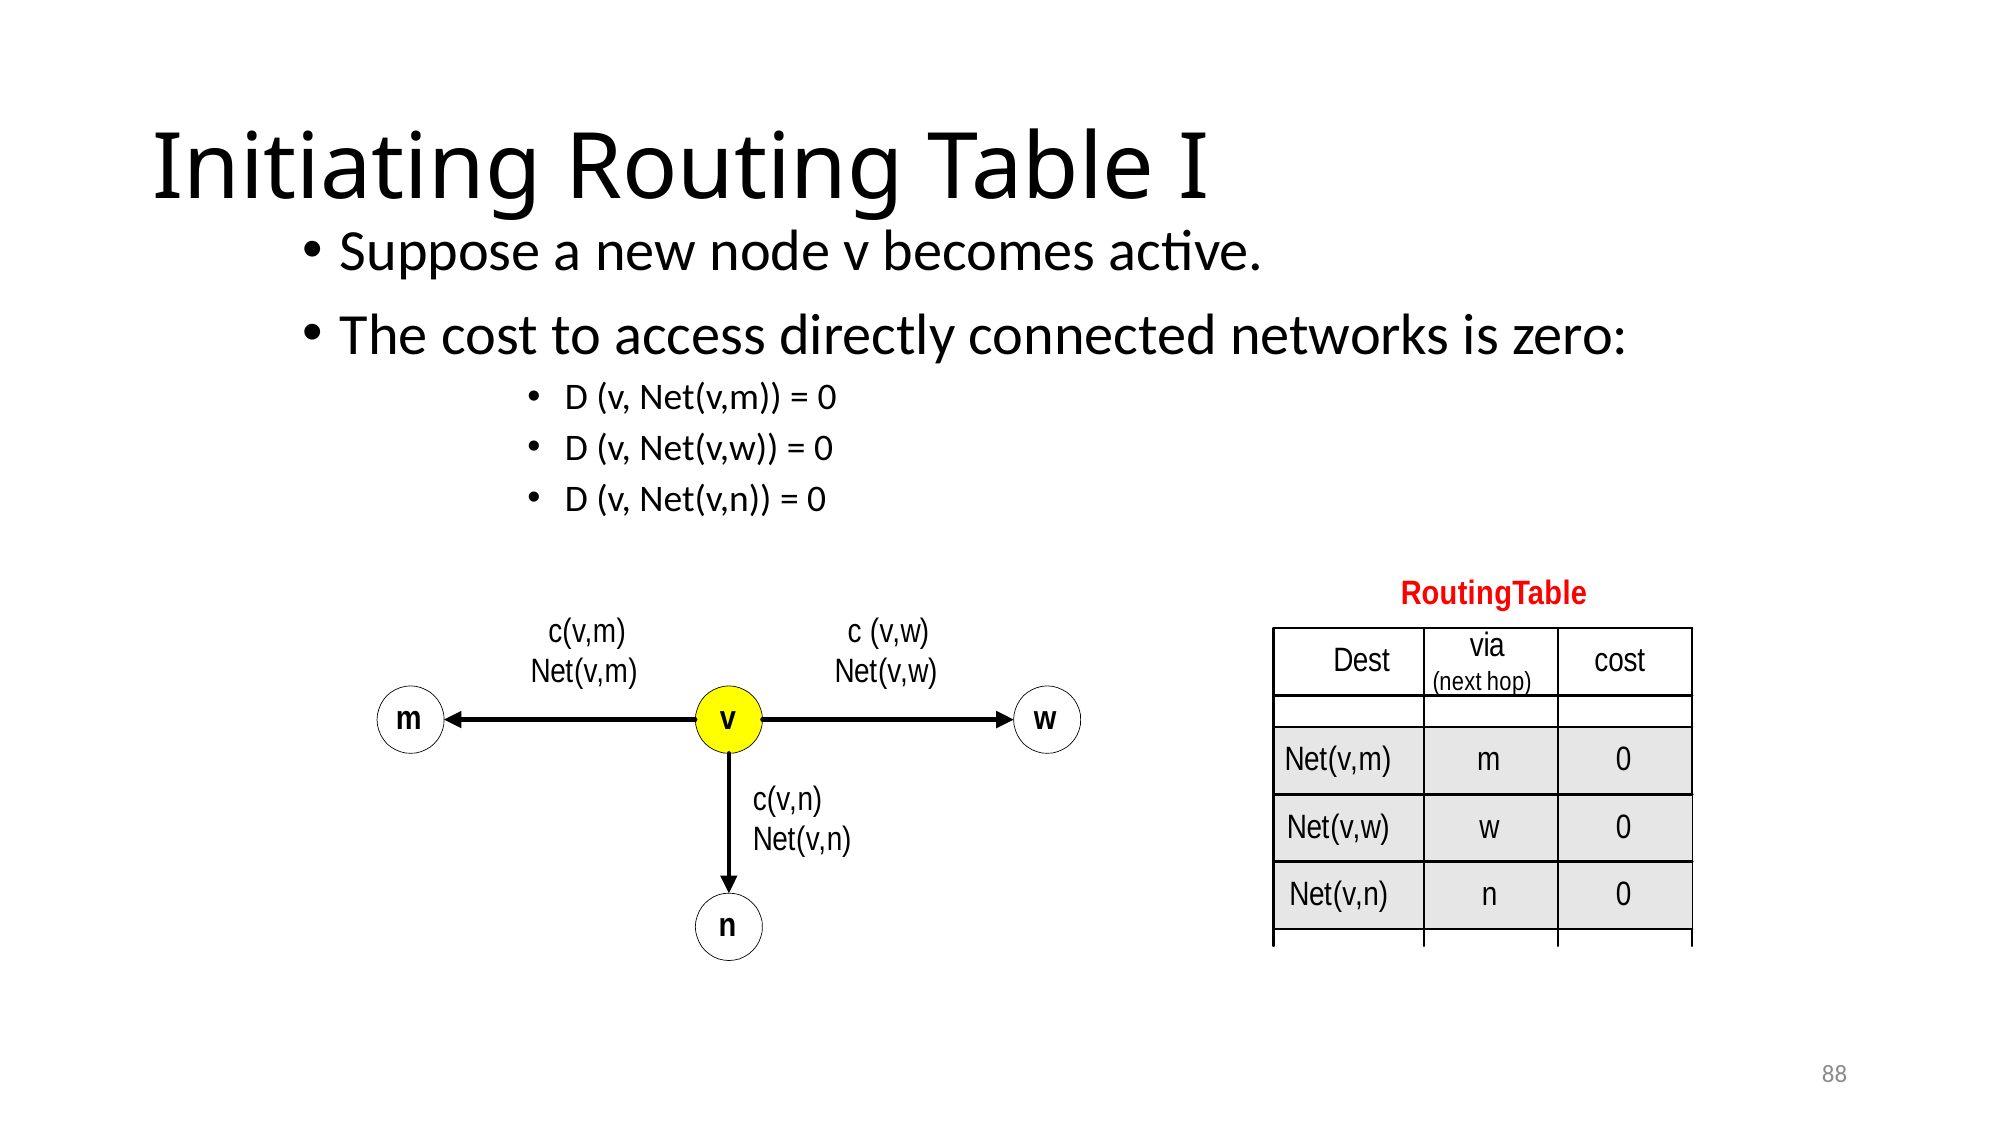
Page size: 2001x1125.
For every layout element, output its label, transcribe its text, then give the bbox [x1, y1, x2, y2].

list Suppose a new node v becomes active. The cost to access directly connected networks is zero: D (v, Net(v,m)) = 0 D (v, Net(v,w)) = 0 D (v, Net(v,n)) = 0 [287, 212, 1750, 1013]
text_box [374, 520, 1709, 1025]
slide_number 88 [1412, 1042, 1863, 1103]
title Initiating Routing Table I [137, 59, 1863, 278]
